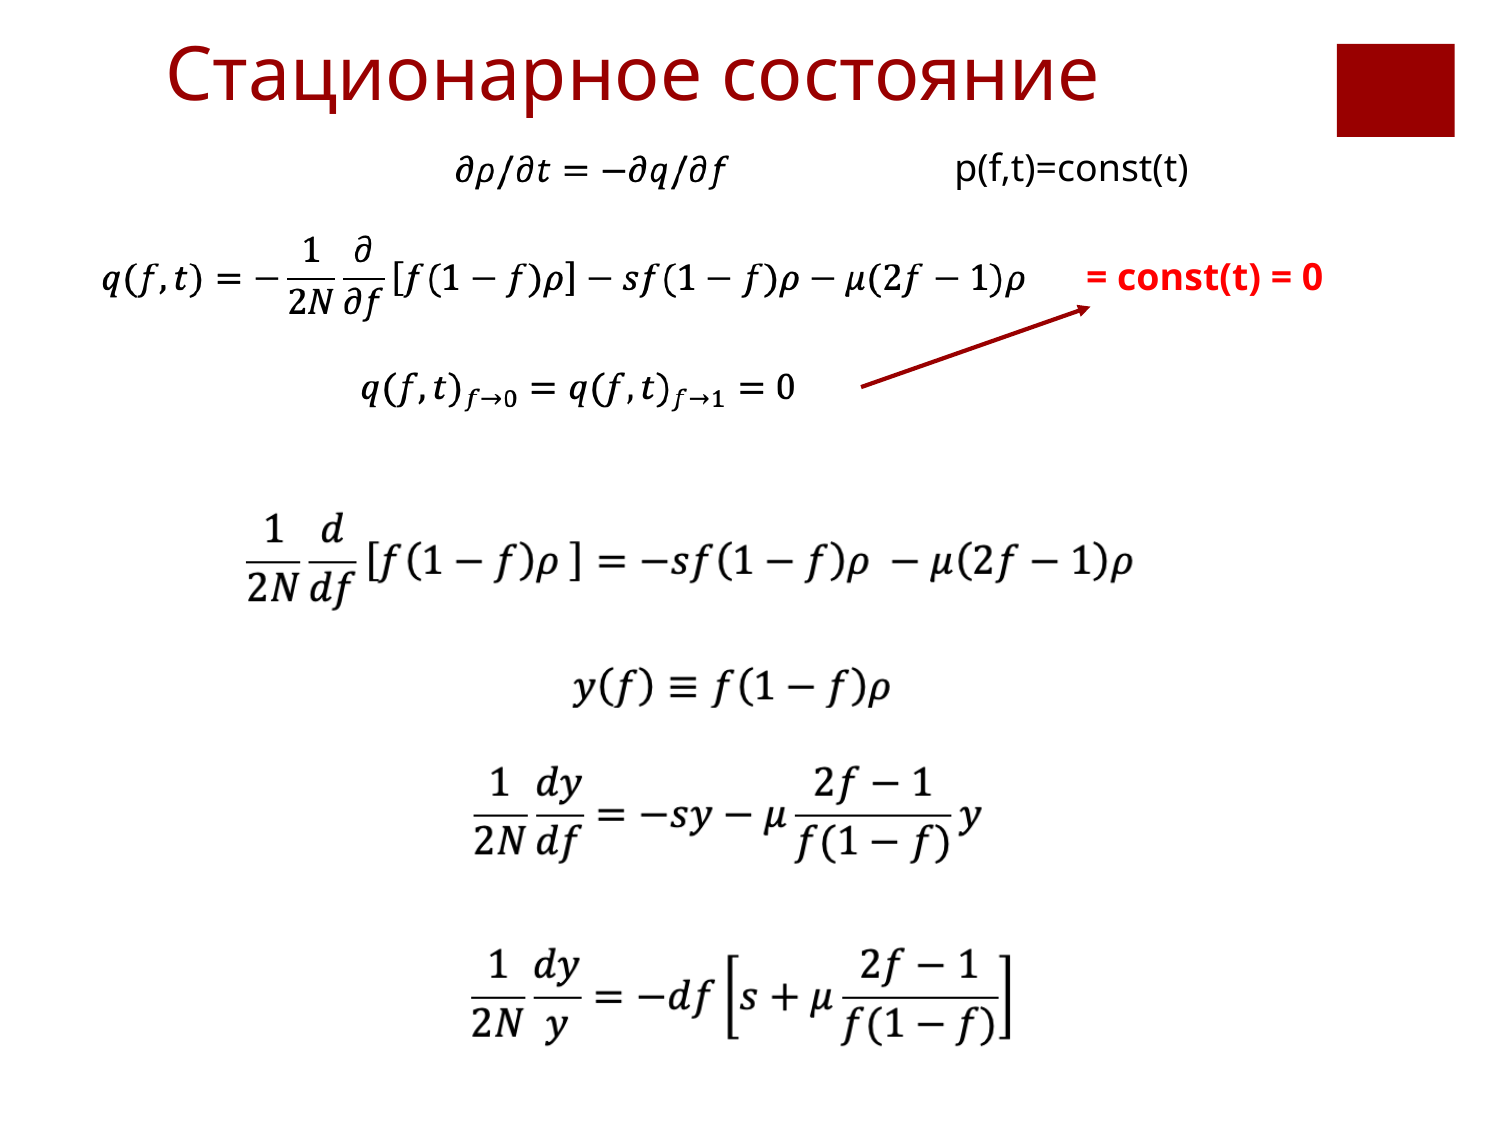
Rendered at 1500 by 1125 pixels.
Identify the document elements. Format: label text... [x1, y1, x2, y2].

picture [84, 147, 1038, 422]
picture [410, 647, 1039, 890]
text_box p(f,t)=const(t) [939, 136, 1204, 197]
picture [441, 921, 1058, 1063]
picture [197, 495, 1170, 616]
title Стационарное состояние [149, 0, 1218, 123]
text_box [860, 306, 1092, 388]
text_box = const(t) = 0 [1071, 246, 1339, 306]
